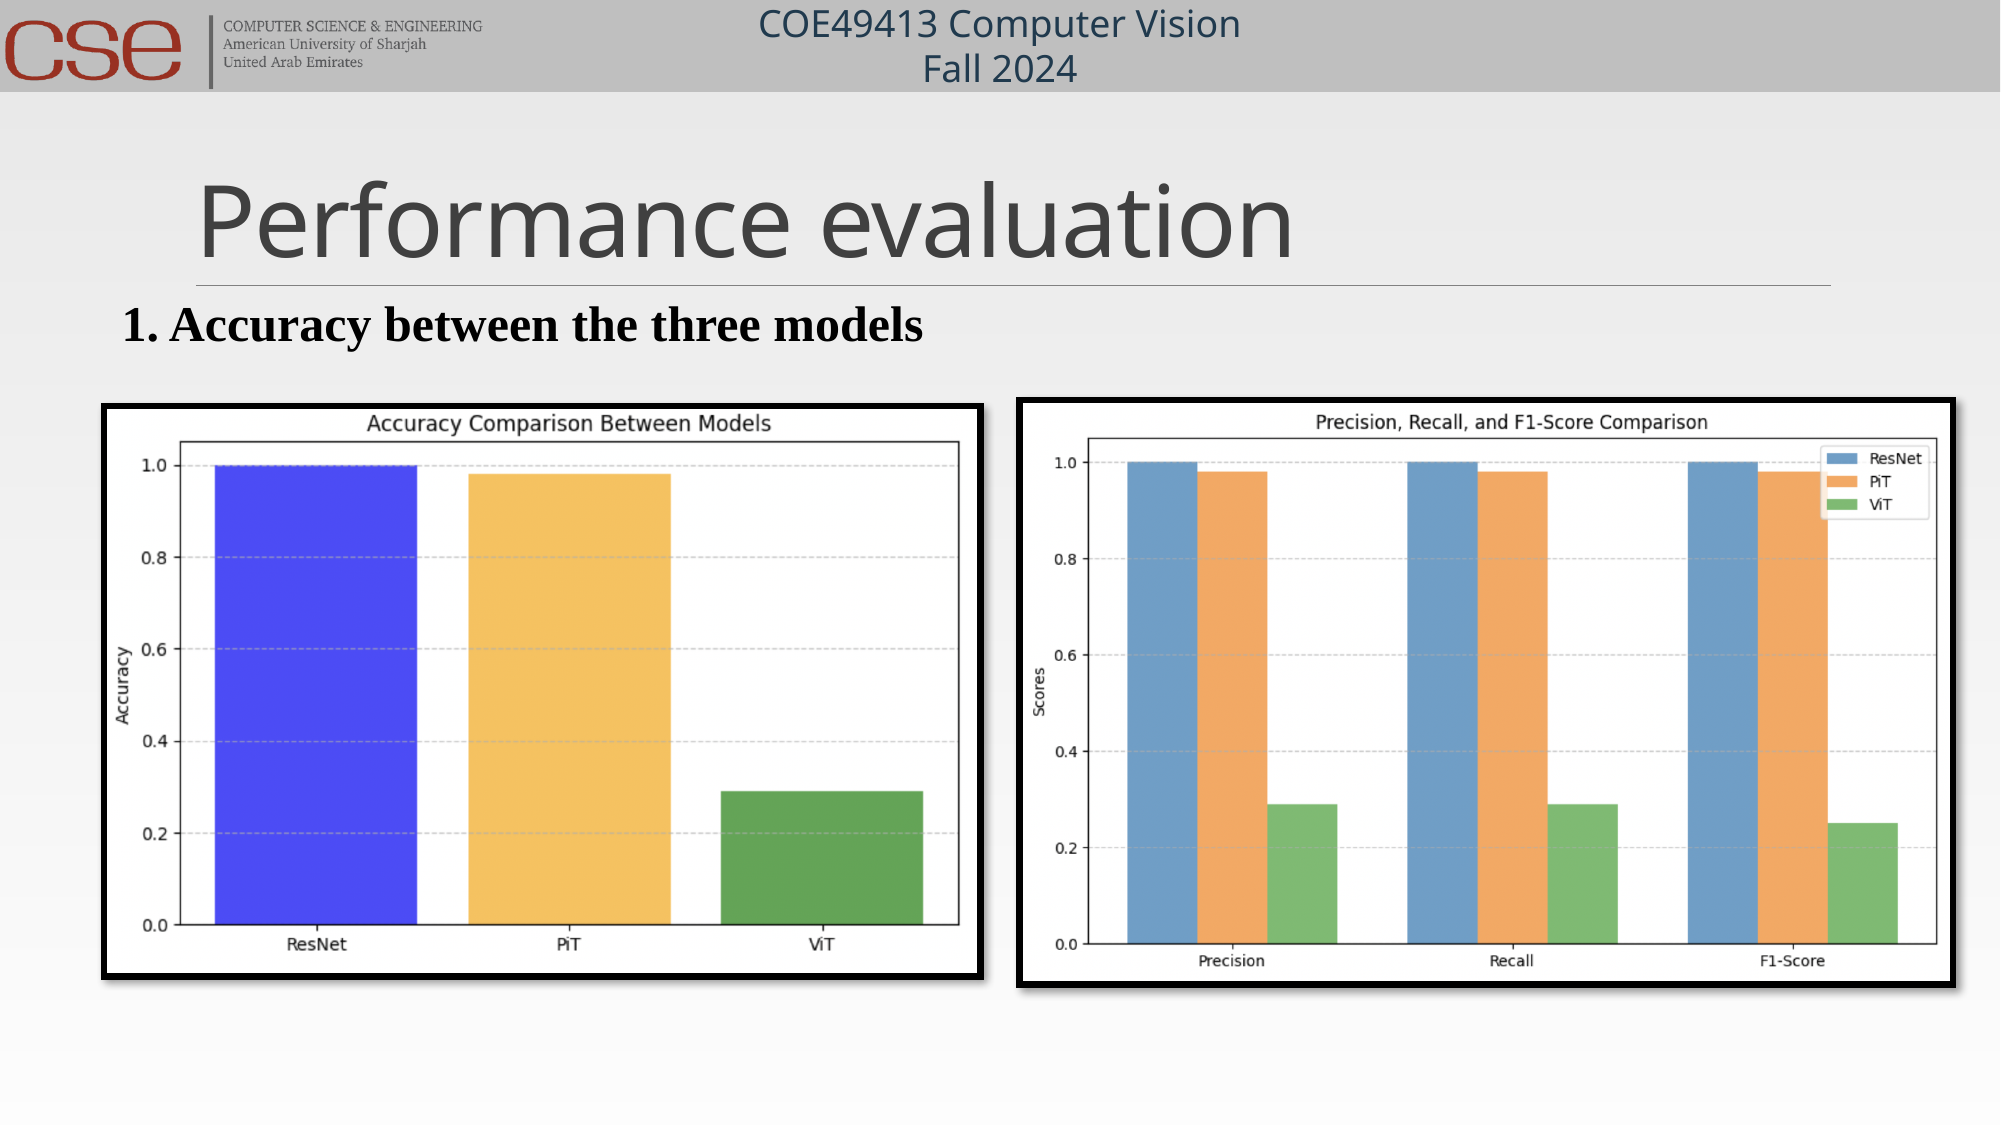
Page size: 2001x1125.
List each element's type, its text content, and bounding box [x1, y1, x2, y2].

picture [106, 408, 978, 974]
picture [0, 3, 491, 96]
picture [1022, 402, 1951, 982]
title Performance evaluation [180, 47, 1830, 285]
text_box 1. Accuracy between the three models [106, 284, 1365, 360]
